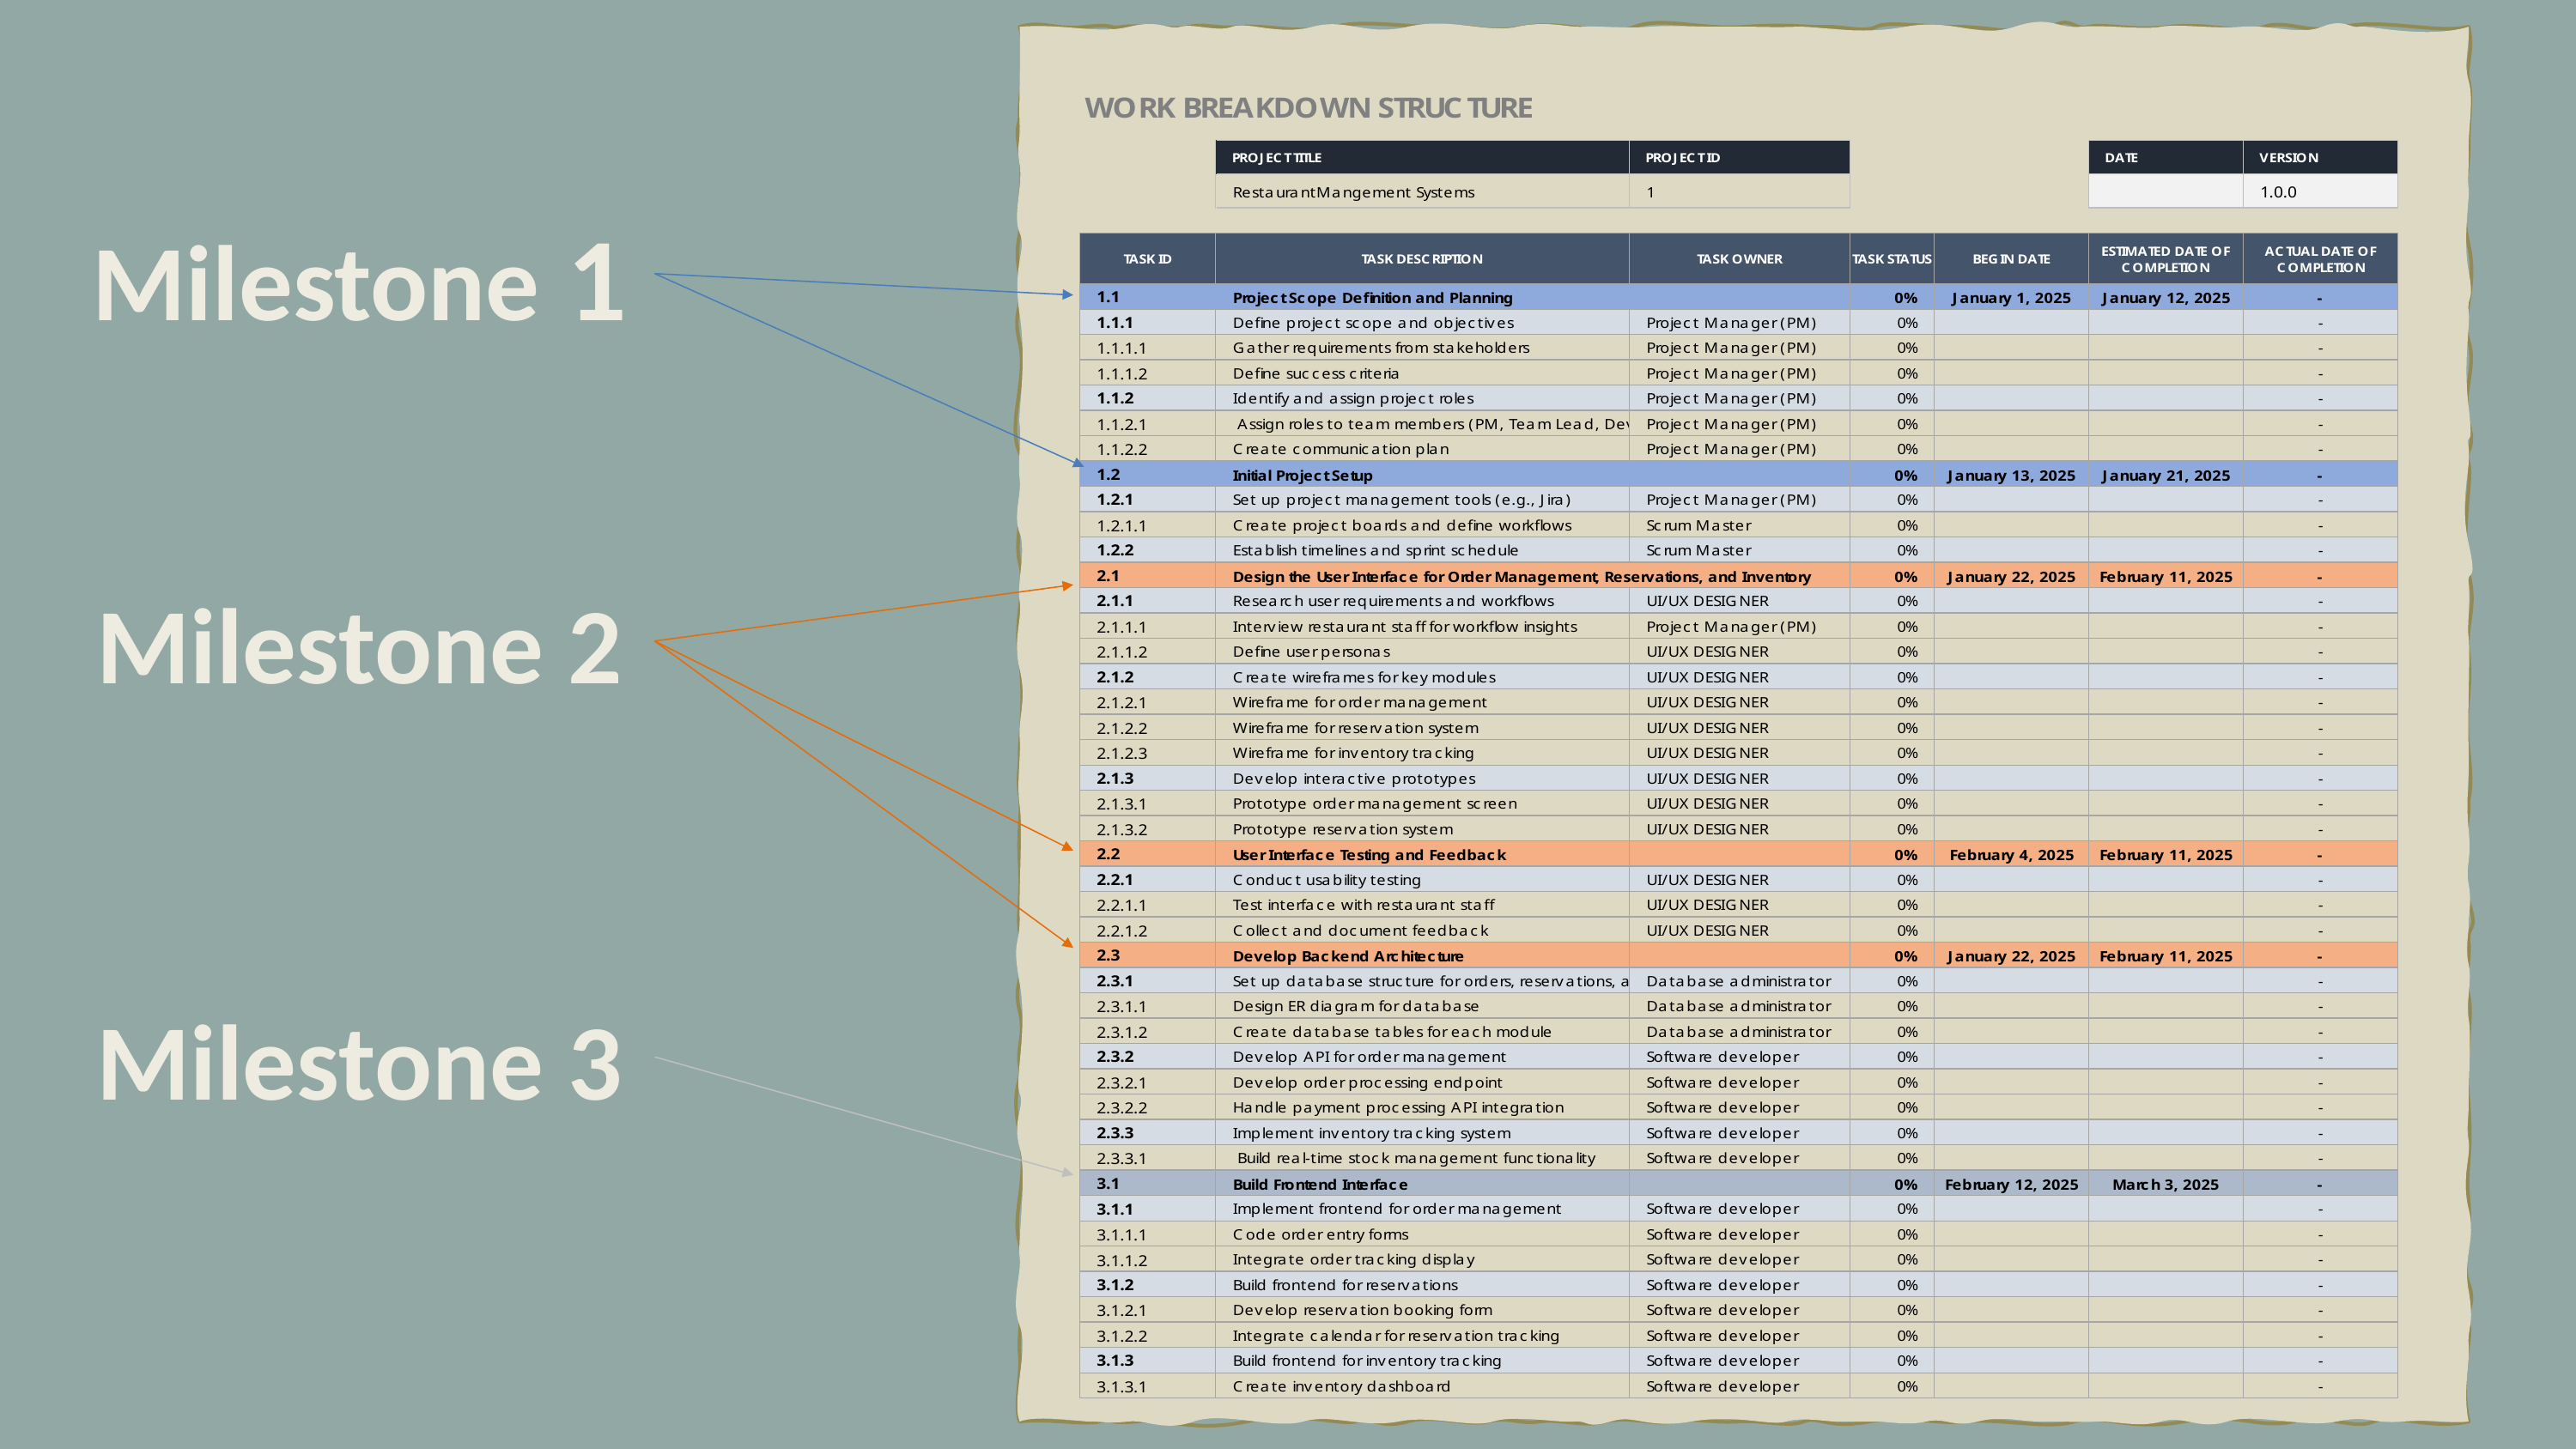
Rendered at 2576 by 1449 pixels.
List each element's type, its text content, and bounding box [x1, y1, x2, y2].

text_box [1051, 69, 2427, 1399]
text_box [654, 640, 1074, 949]
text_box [654, 1056, 1074, 1175]
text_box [654, 273, 1084, 467]
text_box [1015, 21, 2476, 1428]
text_box Milestone 3 [64, 971, 655, 1143]
text_box Milestone 2 [64, 555, 655, 727]
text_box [654, 584, 1074, 640]
text_box Milestone 1 [64, 187, 655, 360]
